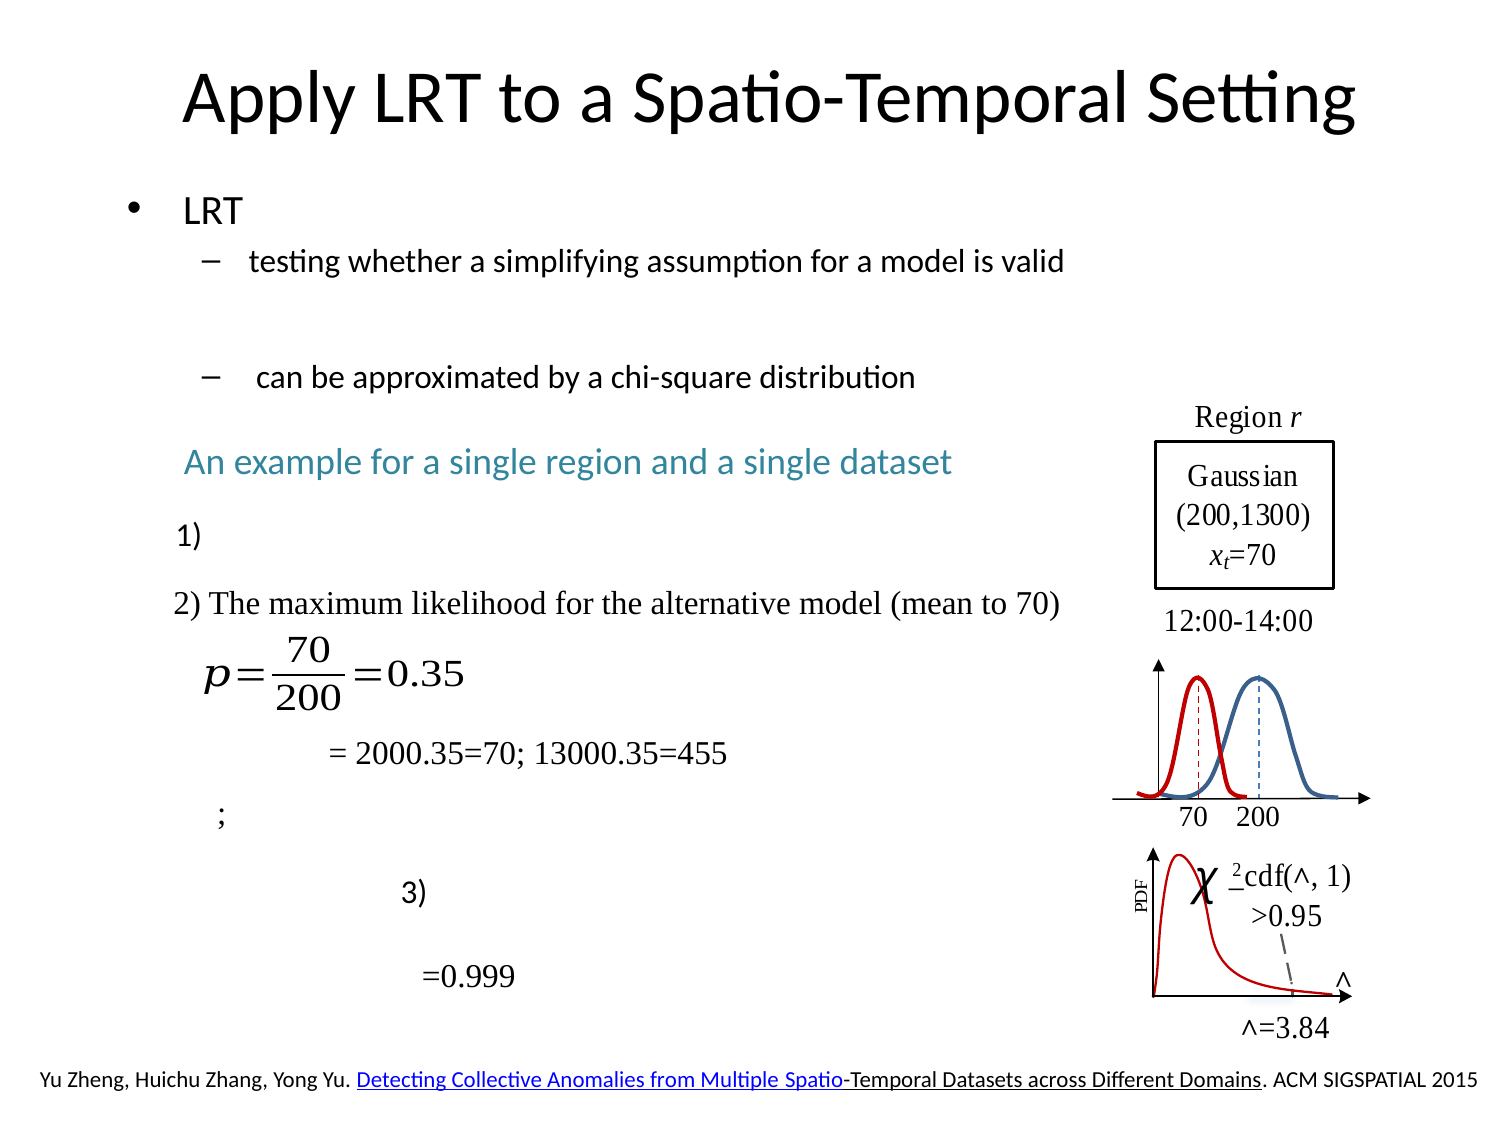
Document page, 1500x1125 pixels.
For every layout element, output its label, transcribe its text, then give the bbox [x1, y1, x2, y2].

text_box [158, 573, 1098, 840]
text_box An example for a single region and a single dataset [169, 430, 1056, 490]
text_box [1136, 674, 1248, 841]
title Apply LRT to a Spatio-Temporal Setting [103, 11, 1438, 173]
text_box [167, 805, 1364, 1054]
text_box Yu Zheng, Huichu Zhang, Yong Yu. Detecting Collective Anomalies from Multiple Spatio-Temporal Datasets across Different Domains. ACM SIGSPATIAL 2015 [24, 1057, 1500, 1100]
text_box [1112, 399, 1371, 841]
